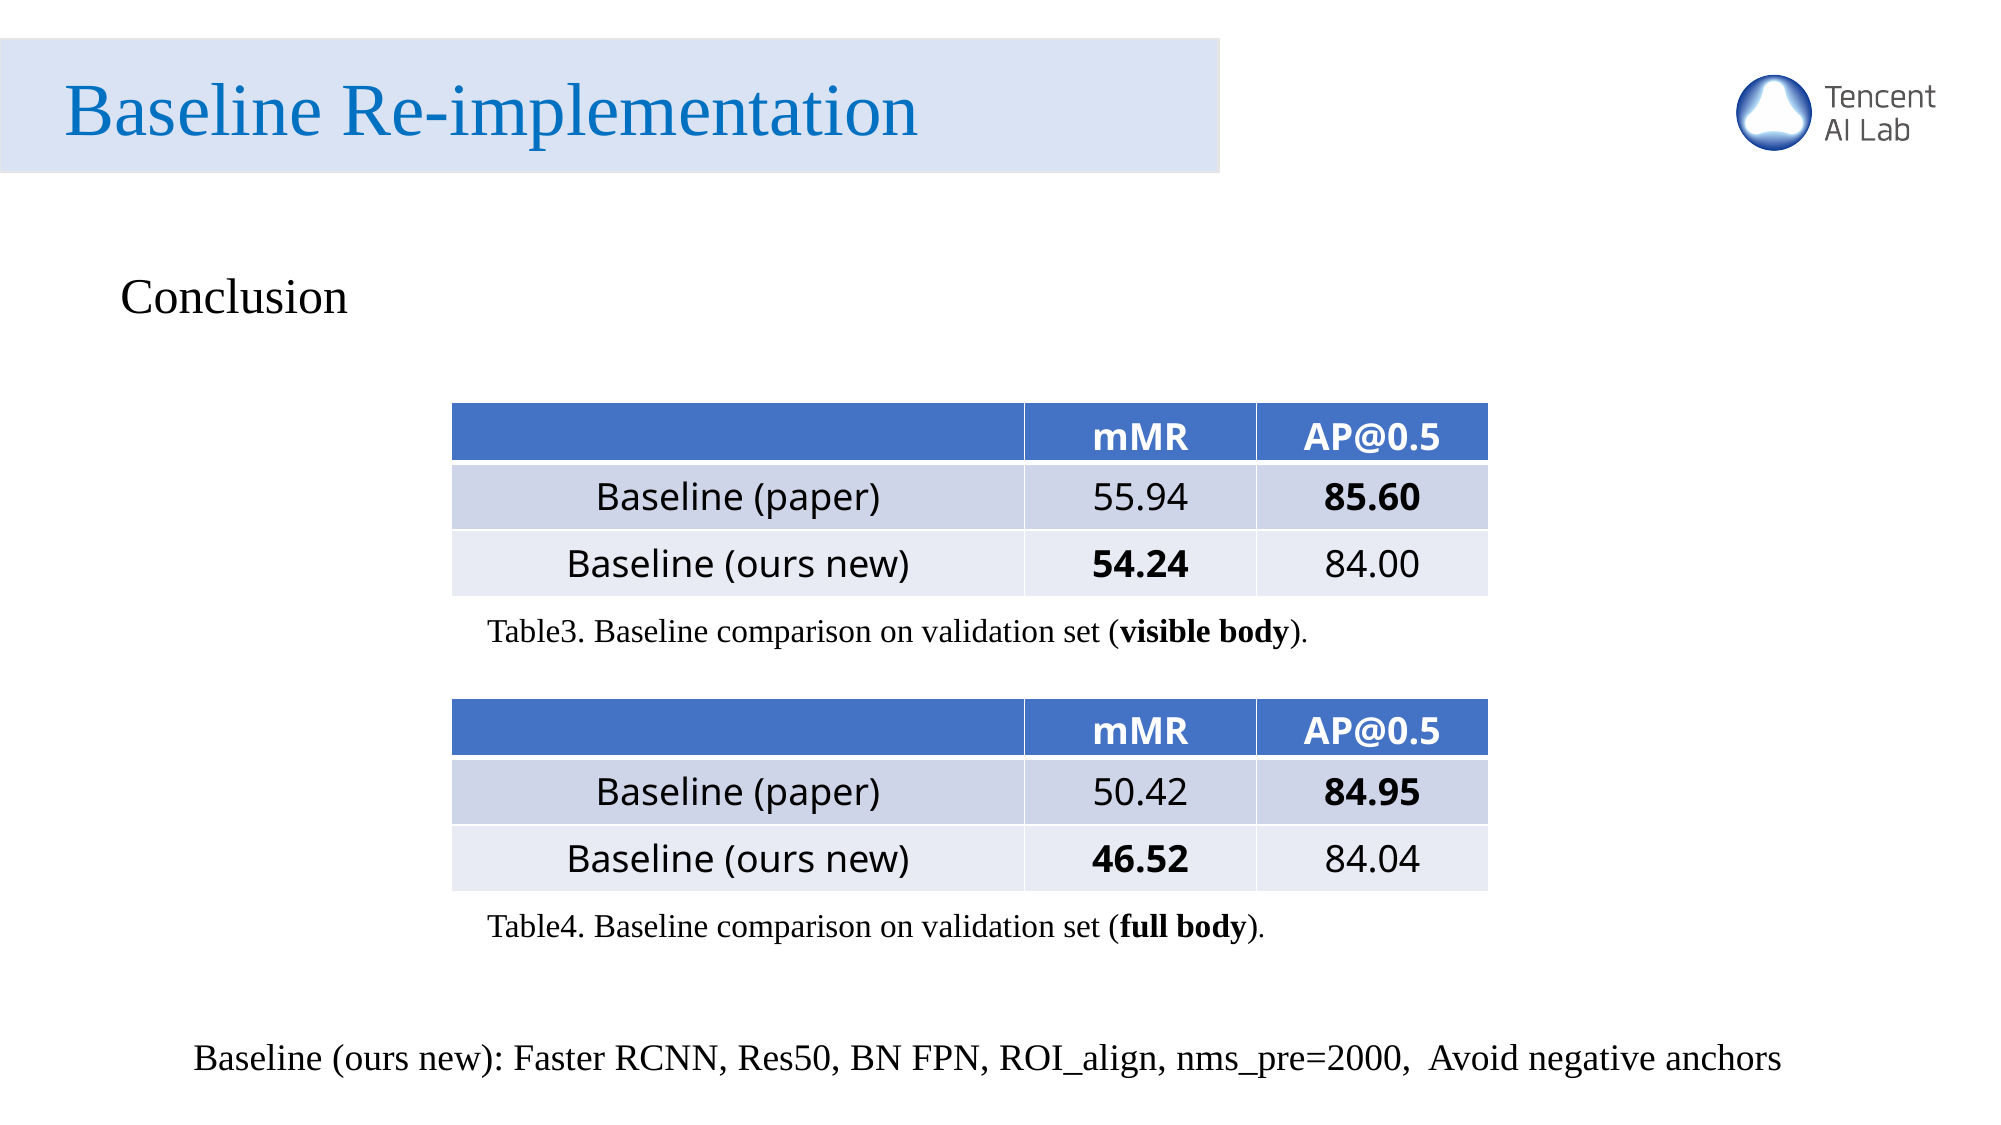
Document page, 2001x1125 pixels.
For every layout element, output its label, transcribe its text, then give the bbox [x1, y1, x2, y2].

table_cell Baseline (paper) [452, 465, 1024, 529]
table_header mMR [1025, 699, 1256, 755]
table_cell 85.60 [1257, 465, 1488, 529]
table_cell 54.24 [1025, 531, 1256, 596]
table_cell Baseline (ours new) [452, 531, 1024, 596]
text_box Conclusion [105, 256, 1402, 331]
table_header AP@0.5 [1257, 699, 1488, 755]
table_header [452, 699, 1024, 755]
table_cell Baseline (ours new) [452, 826, 1024, 891]
text_box Table3. Baseline comparison on validation set (visible body). [472, 601, 1769, 657]
table_cell 50.42 [1025, 760, 1256, 824]
text_box [0, 38, 1220, 173]
table_cell 84.95 [1257, 760, 1488, 824]
table_header [452, 403, 1024, 460]
table_cell 84.04 [1257, 826, 1488, 891]
table_cell 55.94 [1025, 465, 1256, 529]
table_cell 84.00 [1257, 531, 1488, 596]
table_header AP@0.5 [1257, 403, 1488, 460]
table_cell Baseline (paper) [452, 760, 1024, 824]
text_box Baseline (ours new): Faster RCNN, Res50, BN FPN, ROI_align, nms_pre=2000, Avoid negative anchors [178, 1025, 1855, 1085]
text_box Baseline Re-implementation [49, 52, 954, 158]
text_box Table4. Baseline comparison on validation set (full body). [472, 897, 1769, 952]
table_cell 46.52 [1025, 826, 1256, 891]
table_header mMR [1025, 403, 1256, 460]
picture [1687, 14, 1986, 226]
